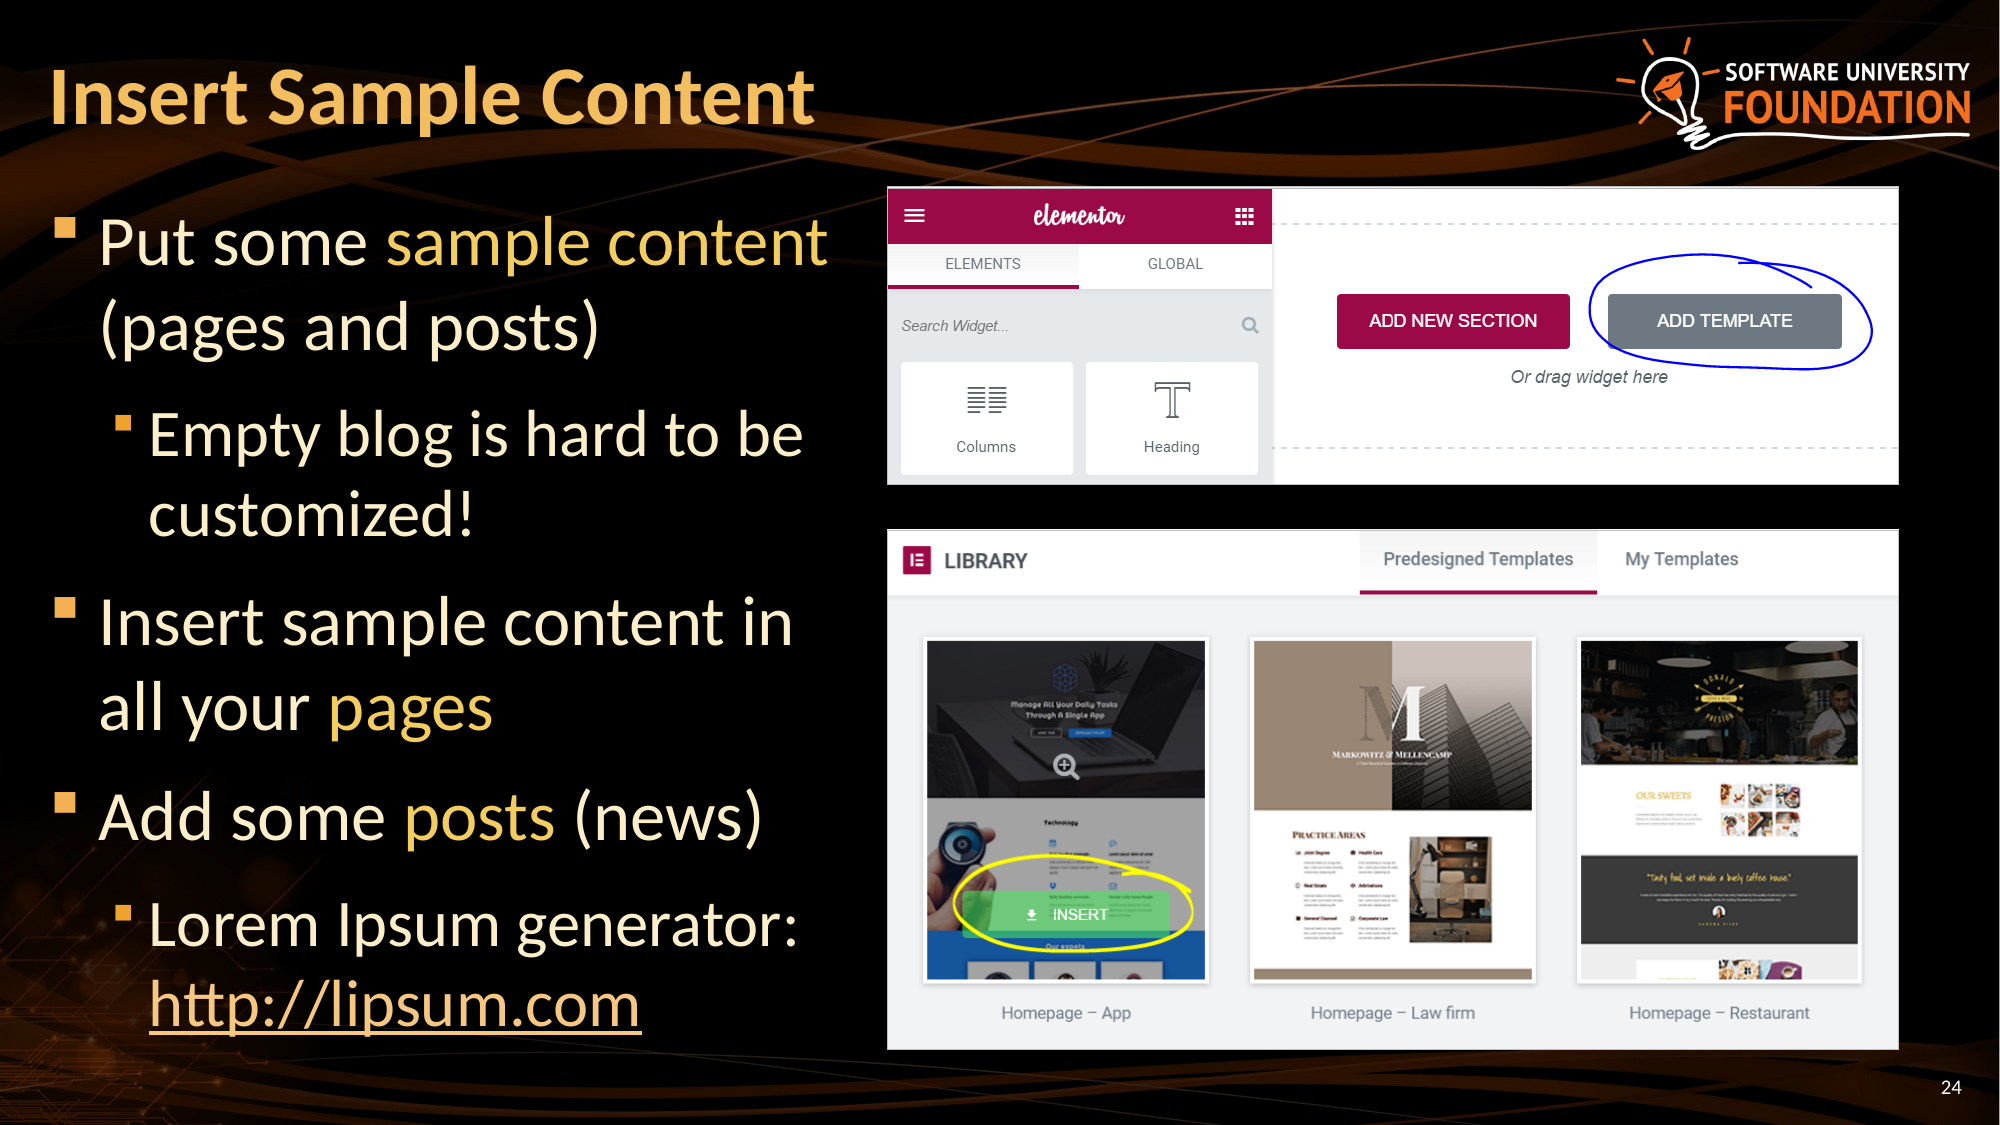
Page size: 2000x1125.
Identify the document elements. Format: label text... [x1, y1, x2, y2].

title Insert Sample Content [30, 6, 1602, 189]
picture [0, 0, 2000, 1125]
list Put some sample content (pages and posts) Empty blog is hard to be customized! Insert sample content in all your pages Add some posts (news) Lorem Ipsum generator: http://lipsum.com [31, 189, 850, 1103]
slide_number 24 [1897, 1070, 1968, 1103]
